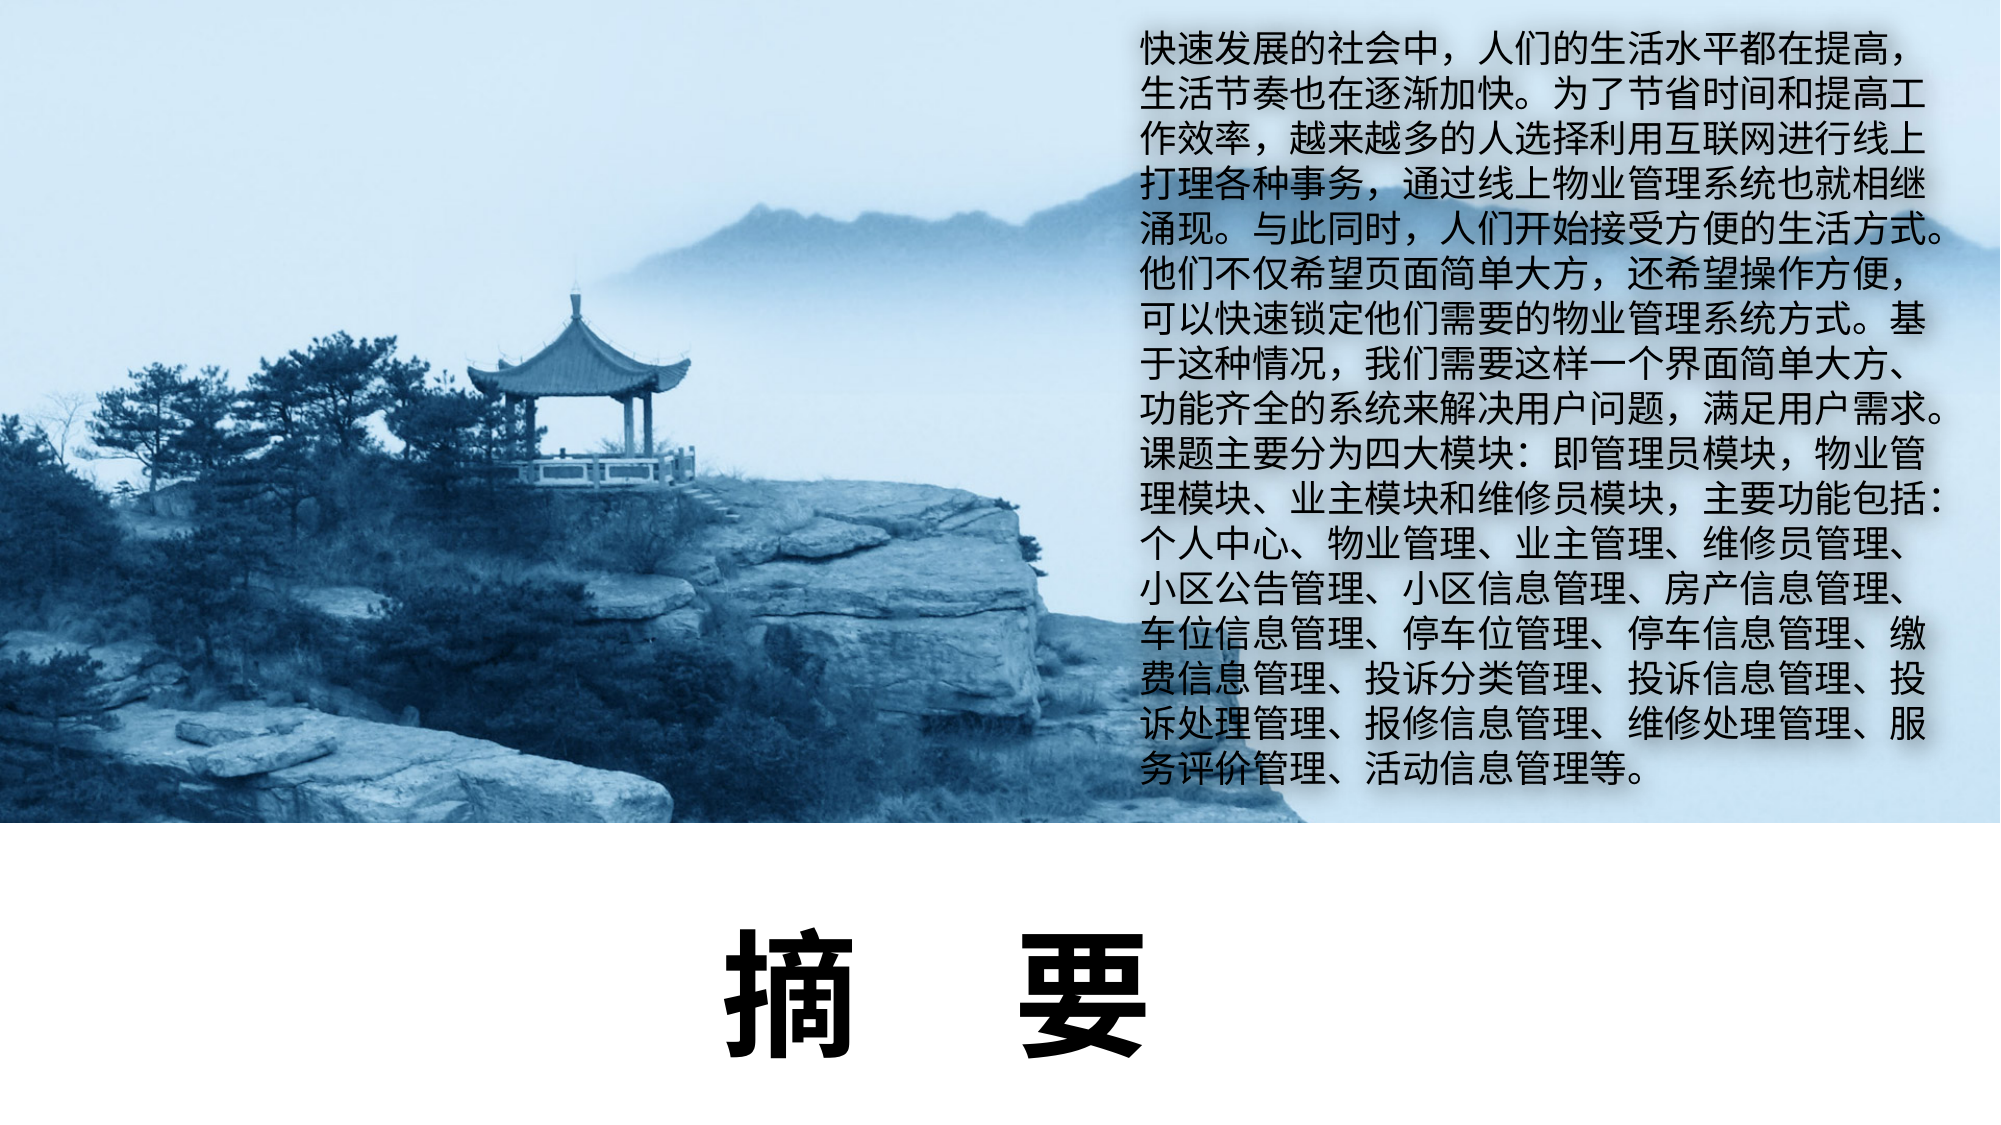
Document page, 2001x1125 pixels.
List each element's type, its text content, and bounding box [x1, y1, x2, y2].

text_box 摘 要 [706, 901, 1412, 1082]
picture [0, 0, 2000, 823]
